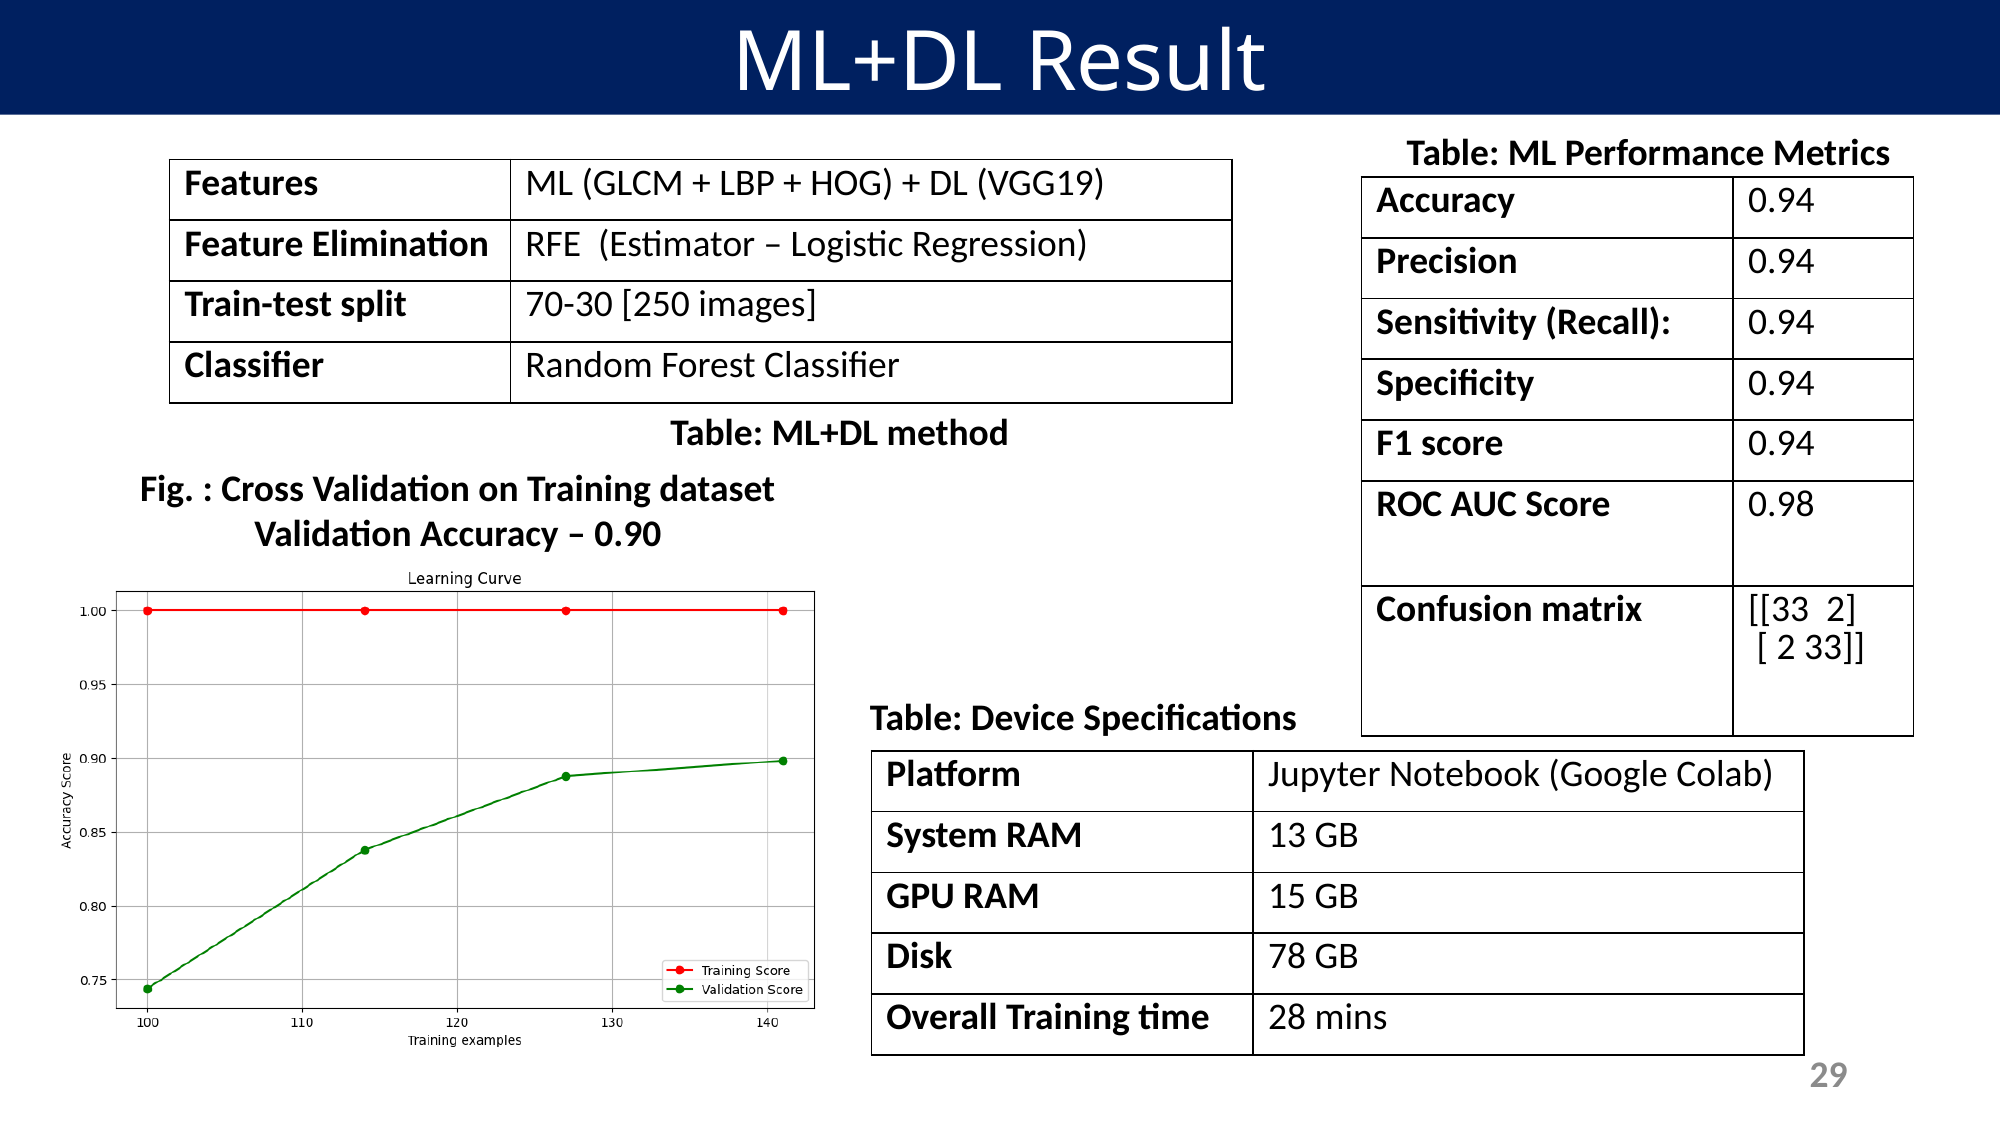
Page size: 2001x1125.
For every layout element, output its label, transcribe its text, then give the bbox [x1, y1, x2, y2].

picture [52, 562, 823, 1055]
table_cell System RAM [872, 812, 1252, 872]
table_cell [[33 2] [ 2 33]] [1734, 587, 1913, 735]
table_cell Specificity [1362, 360, 1732, 419]
slide_number 29 [1412, 1042, 1863, 1103]
table_cell 0.94 [1734, 239, 1913, 298]
table_cell Random Forest Classifier [511, 343, 1231, 402]
table_header Platform [872, 752, 1252, 811]
table_cell Classifier [170, 343, 510, 402]
table_cell 0.94 [1734, 421, 1913, 480]
table_cell 78 GB [1254, 934, 1803, 993]
table_cell 0.94 [1734, 360, 1913, 419]
table_cell Precision [1362, 239, 1732, 298]
table_cell Train-test split [170, 282, 510, 341]
table_cell 0.94 [1734, 299, 1913, 358]
table_cell 0.98 [1734, 482, 1913, 585]
table_cell Feature Elimination [170, 221, 510, 280]
table_cell 15 GB [1254, 873, 1803, 932]
table_cell 28 mins [1254, 995, 1803, 1054]
text_box Fig. : Cross Validation on Training dataset Validation Accuracy – 0.90 [0, 456, 942, 562]
table_cell F1 score [1362, 421, 1732, 480]
table_header Accuracy [1362, 178, 1732, 237]
text_box ML+DL Result [0, 0, 2000, 115]
text_box Table: ML+DL method [655, 400, 1533, 461]
table_cell Confusion matrix [1362, 587, 1732, 685]
table_cell Overall Training time [872, 995, 1252, 1054]
table_cell GPU RAM [872, 873, 1252, 932]
table_header 0.94 [1734, 181, 1913, 237]
table_cell 13 GB [1254, 812, 1803, 872]
table_header ML (GLCM + LBP + HOG) + DL (VGG19) [511, 160, 1231, 219]
table_header Jupyter Notebook (Google Colab) [1254, 752, 1803, 811]
text_box Table: Device Specifications [854, 685, 1732, 746]
table_cell Disk [872, 934, 1252, 993]
table_cell 70-30 [250 images] [511, 282, 1231, 341]
table_cell RFE (Estimator – Logistic Regression) [511, 221, 1231, 280]
text_box Table: ML Performance Metrics [1391, 120, 2000, 181]
table_cell ROC AUC Score [1362, 482, 1732, 585]
table_header Features [170, 160, 510, 219]
table_cell Sensitivity (Recall): [1362, 299, 1732, 358]
